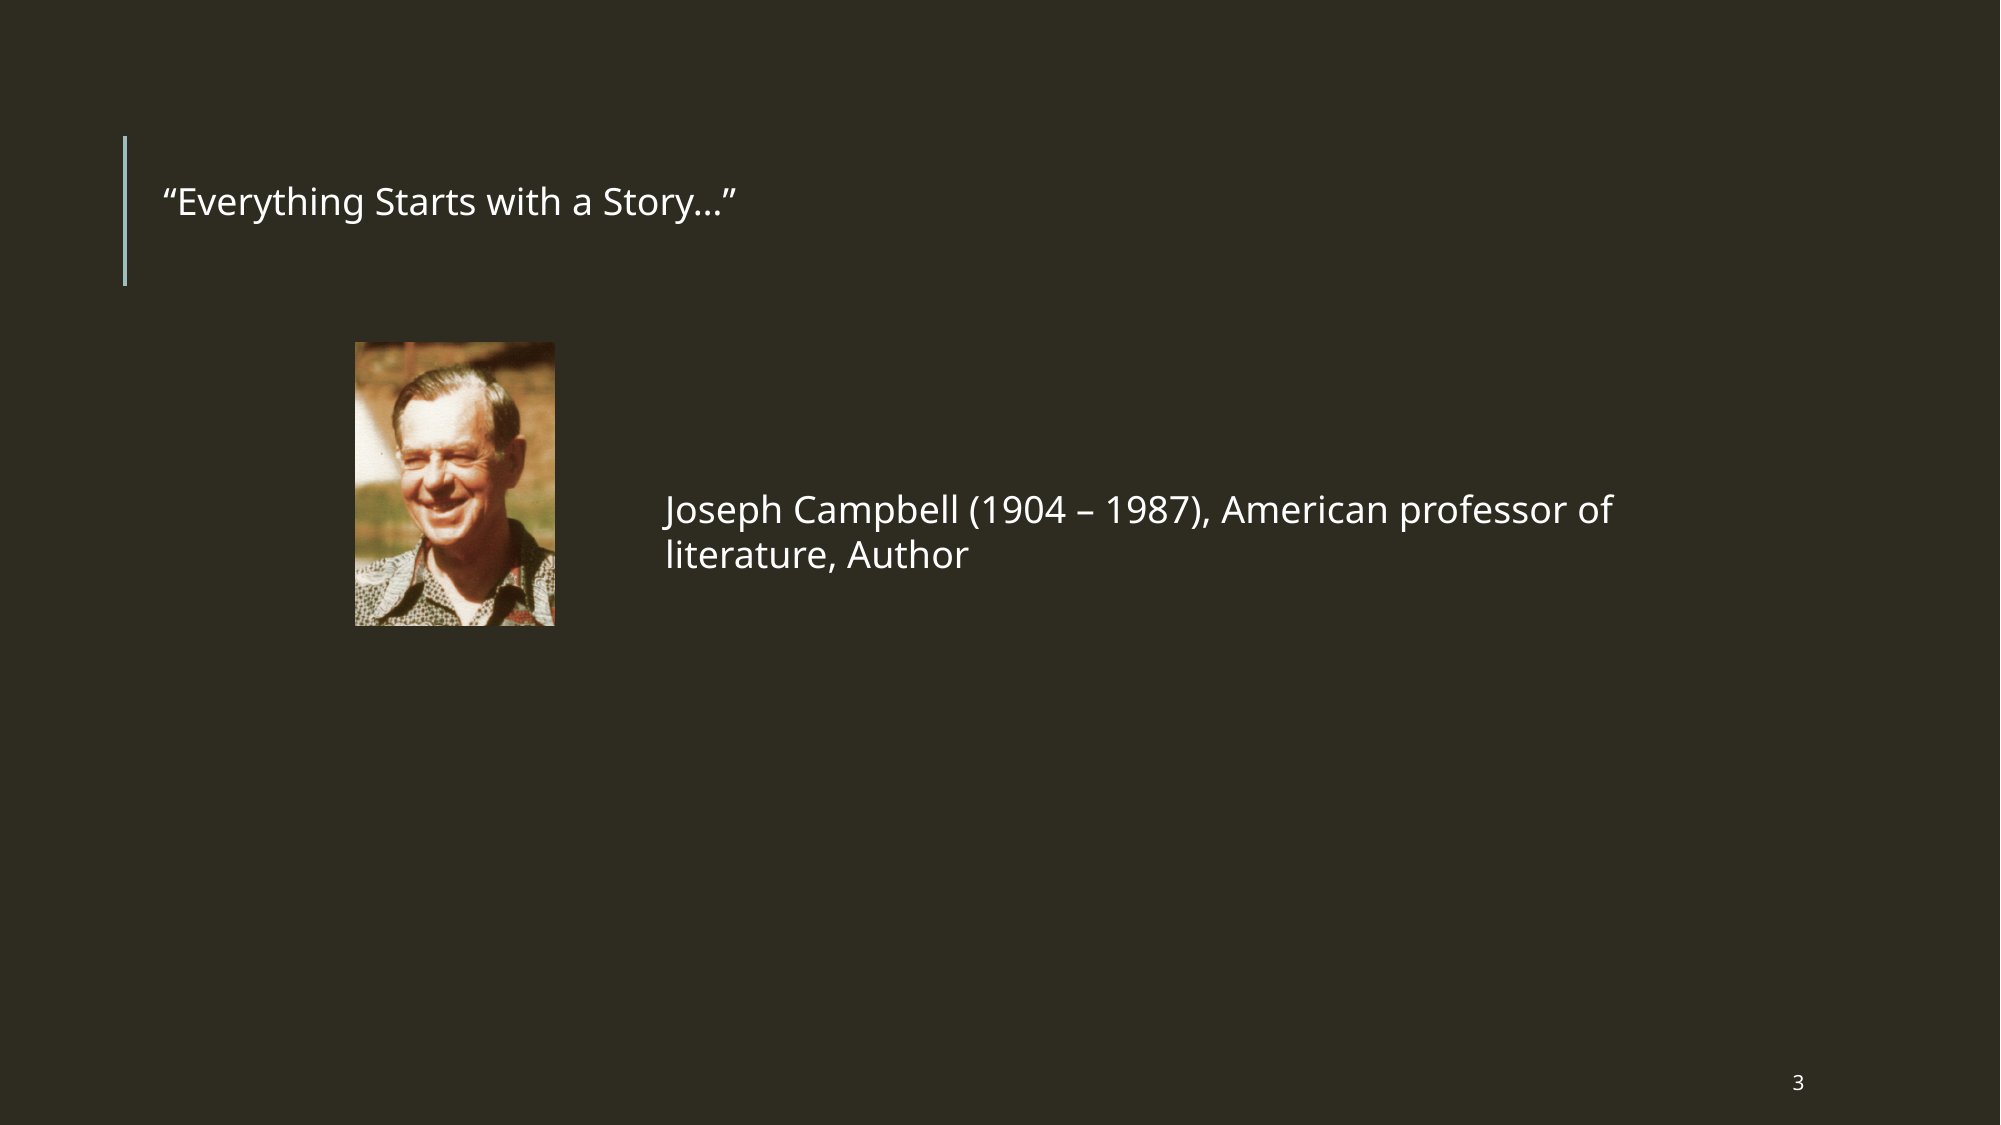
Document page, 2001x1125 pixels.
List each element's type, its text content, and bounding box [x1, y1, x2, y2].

picture [355, 342, 555, 626]
text_box Joseph Campbell (1904 – 1987), American professor of literature, Author [650, 433, 1793, 584]
text_box “Everything Starts with a Story…” Joseph Campbell (1904 – 1987), American professor of literature, Author [625, 408, 1768, 604]
slide_number 3 [1777, 1061, 1938, 1107]
text_box “Everything Starts with a Story…” [148, 171, 1355, 276]
